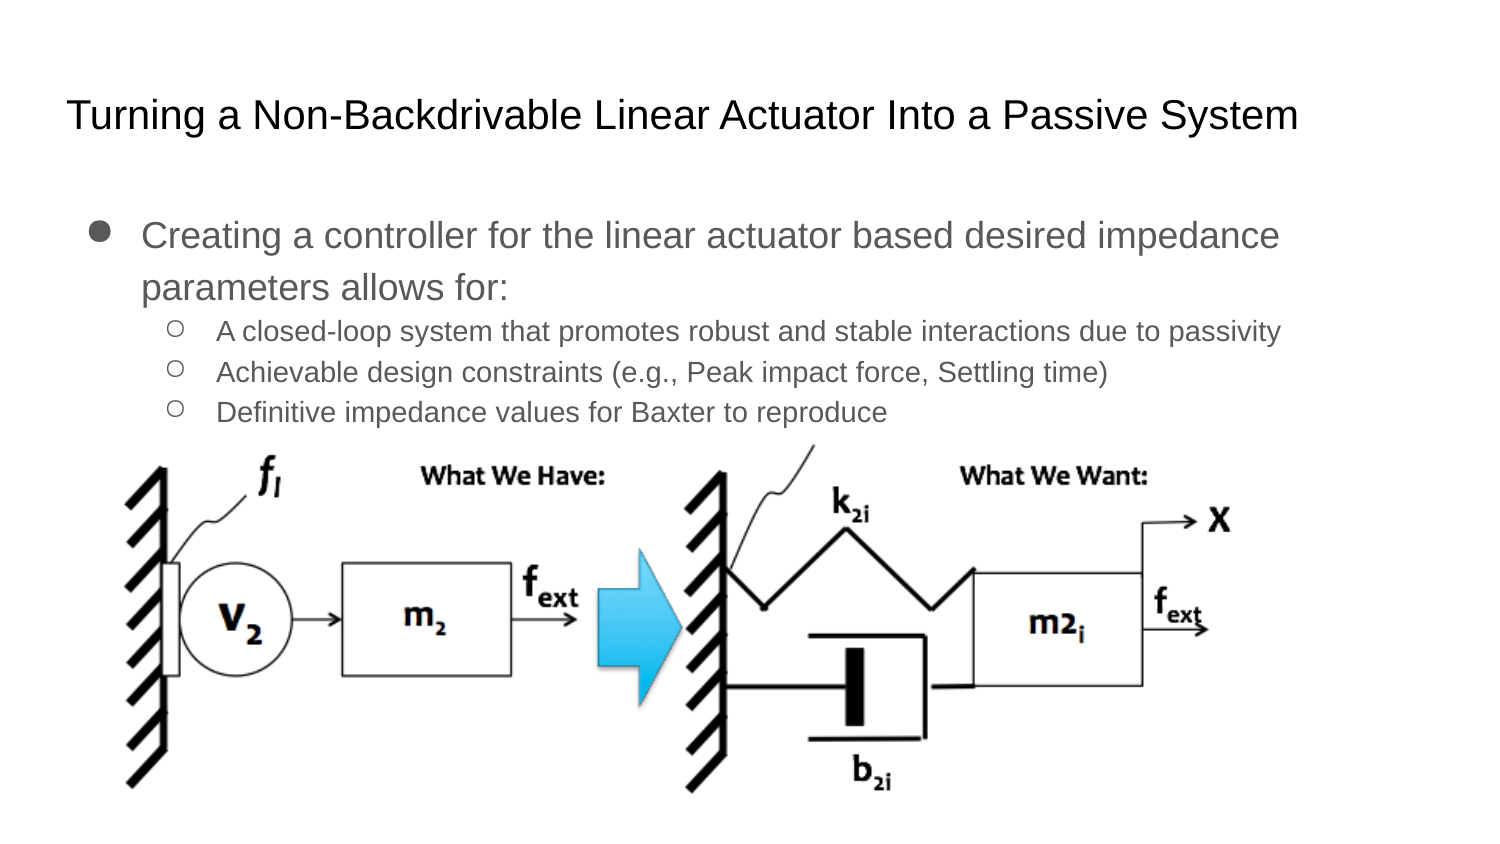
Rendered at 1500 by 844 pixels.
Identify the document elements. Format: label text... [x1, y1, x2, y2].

list Creating a controller for the linear actuator based desired impedance parameters allows for: A closed-loop system that promotes robust and stable interactions due to passivity Achievable design constraints (e.g., Peak impact force, Settling time) Definitive impedance values for Baxter to reproduce [51, 189, 1449, 750]
picture [122, 435, 1275, 800]
title Turning a Non-Backdrivable Linear Actuator Into a Passive System [51, 72, 1449, 167]
